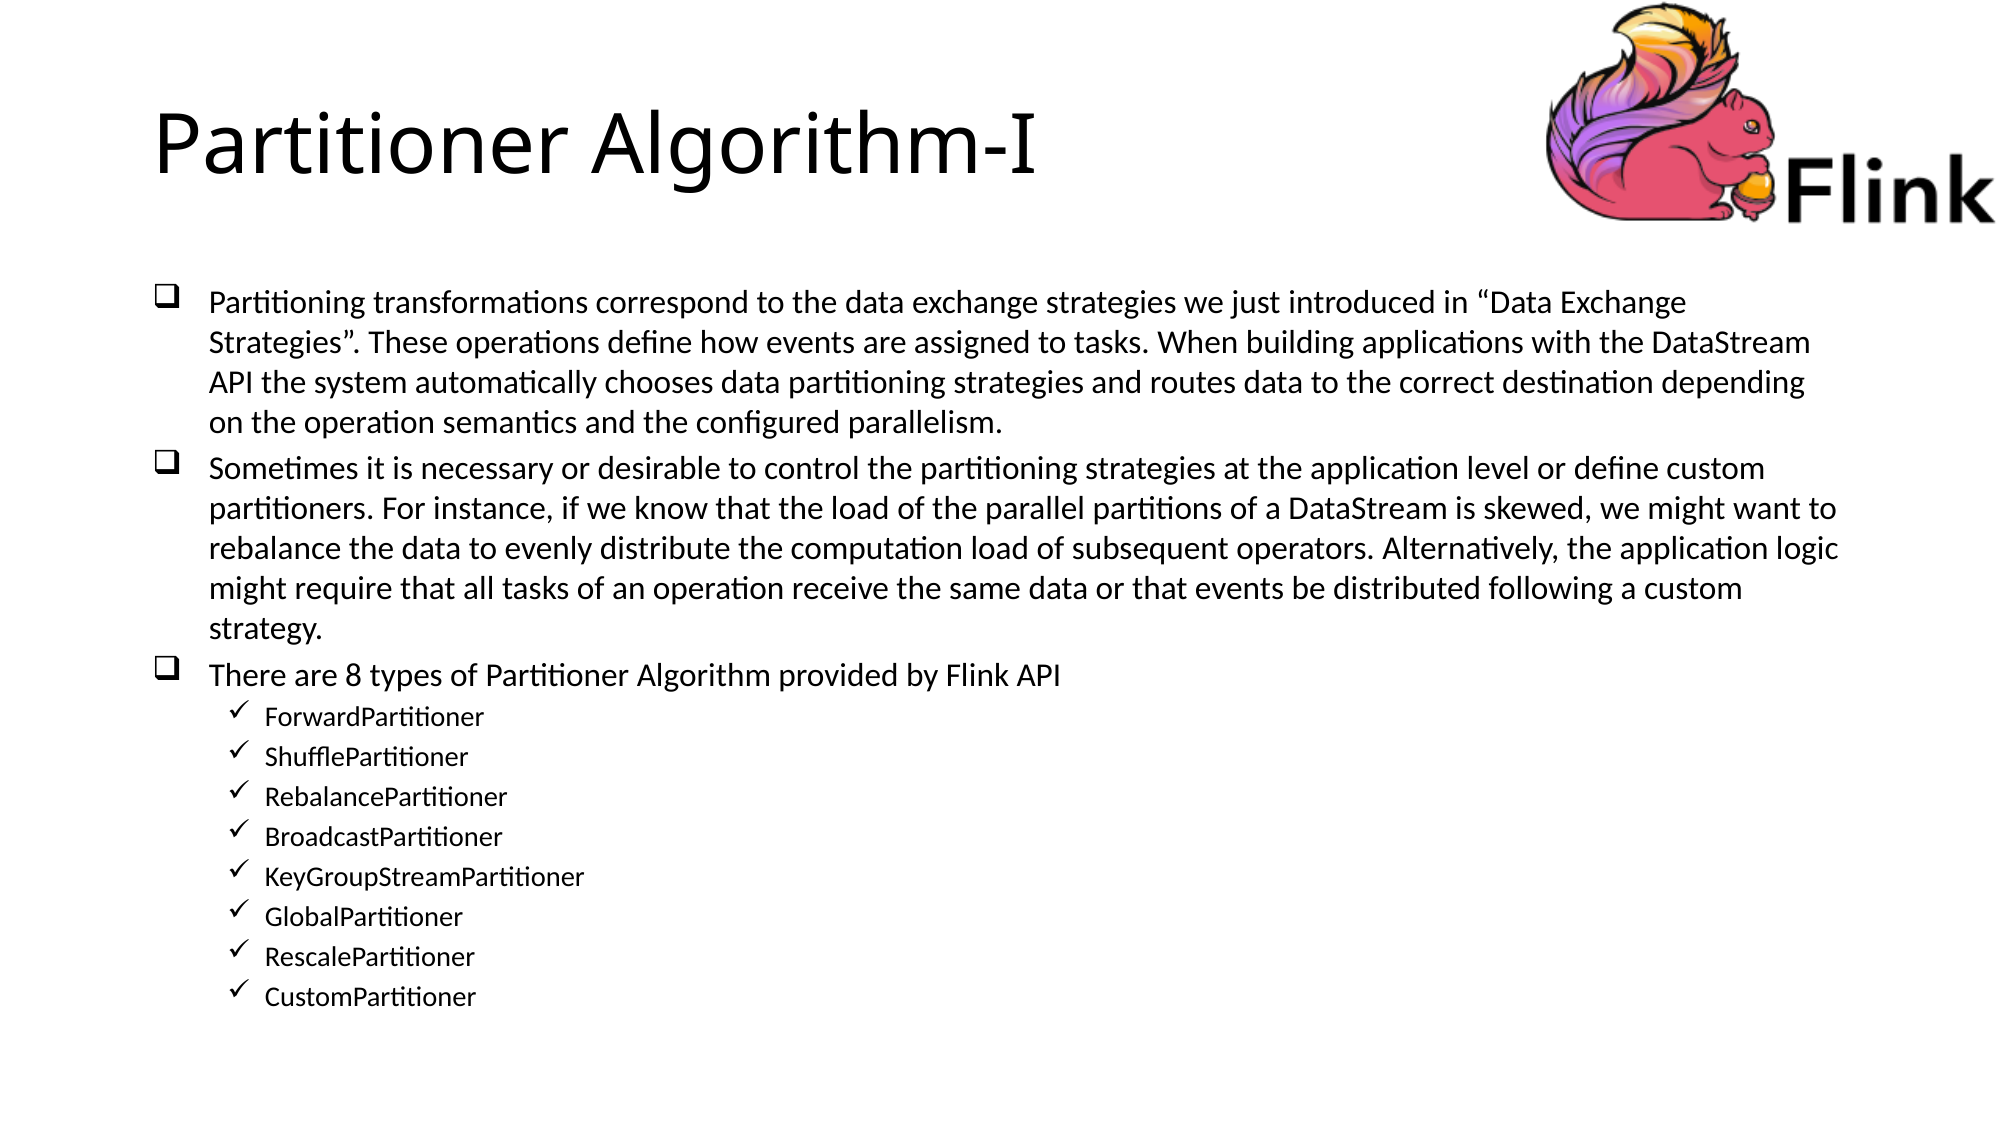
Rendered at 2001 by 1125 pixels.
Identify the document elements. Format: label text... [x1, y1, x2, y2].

list Partitioning transformations correspond to the data exchange strategies we just introduced in “Data Exchange Strategies”. These operations define how events are assigned to tasks. When building applications with the DataStream API the system automatically chooses data partitioning strategies and routes data to the correct destination depending on the operation semantics and the configured parallelism. Sometimes it is necessary or desirable to control the partitioning strategies at the application level or define custom partitioners. For instance, if we know that the load of the parallel partitions of a DataStream is skewed, we might want to rebalance the data to evenly distribute the computation load of subsequent operators. Alternatively, the application logic might require that all tasks of an operation receive the same data or that events be distributed following a custom strategy. There are 8 types of Partitioner Algorithm provided by Flink API ForwardPartitioner ShufflePartitioner RebalancePartitioner BroadcastPartitioner KeyGroupStreamPartitioner GlobalPartitioner RescalePartitioner CustomPartitioner [137, 273, 1863, 1058]
title Partitioner Algorithm-I [137, 59, 1499, 235]
picture [1545, 0, 2000, 235]
